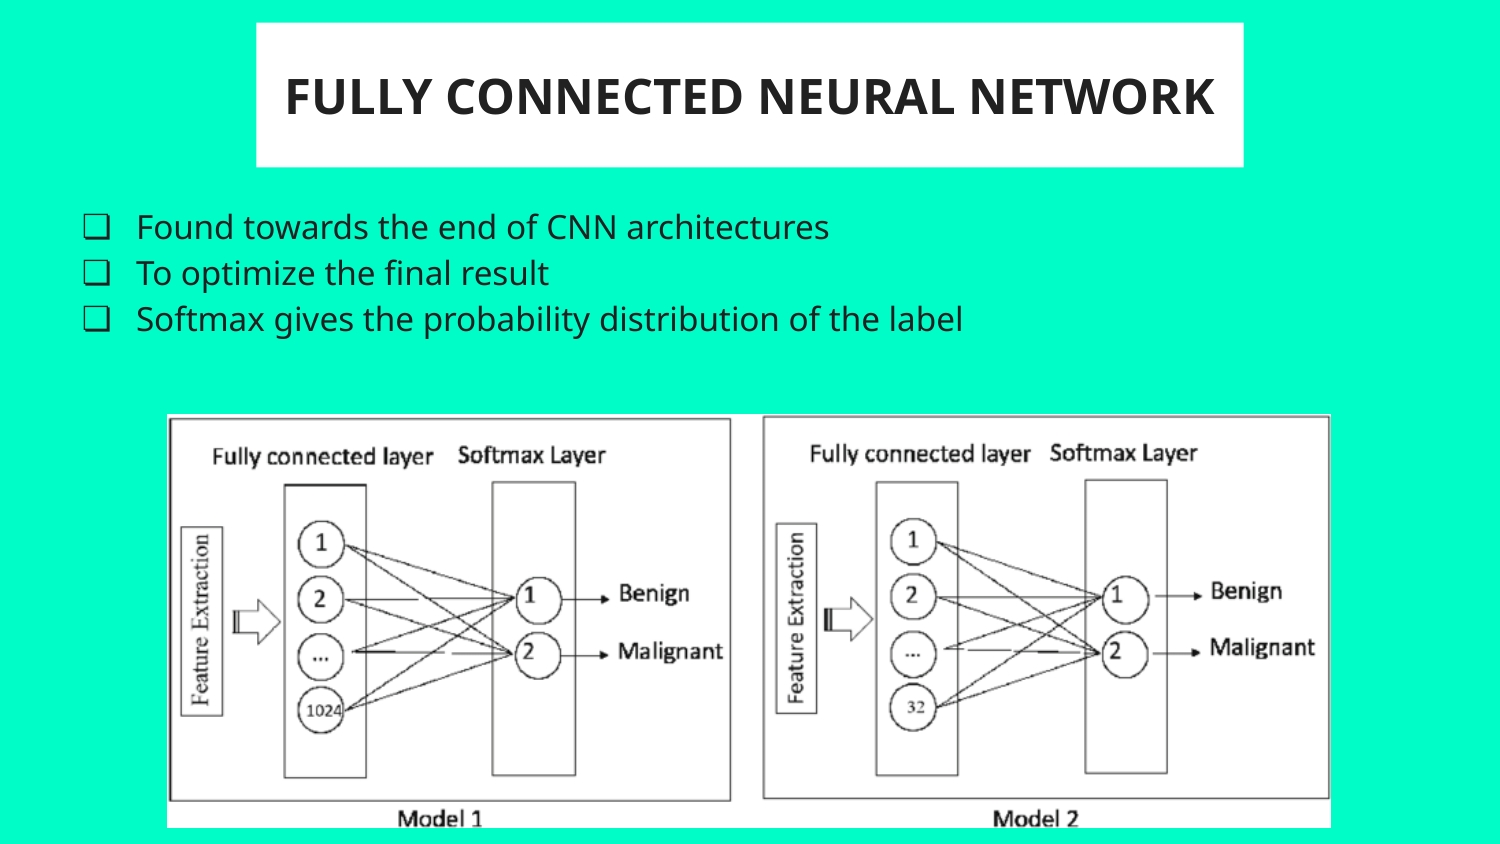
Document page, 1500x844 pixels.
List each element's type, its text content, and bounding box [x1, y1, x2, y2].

title FULLY CONNECTED NEURAL NETWORK [256, 22, 1244, 168]
picture [167, 413, 1332, 828]
subtitle Found towards the end of CNN architectures To optimize the final result Softmax gives the probability distribution of the label [46, 185, 1453, 828]
